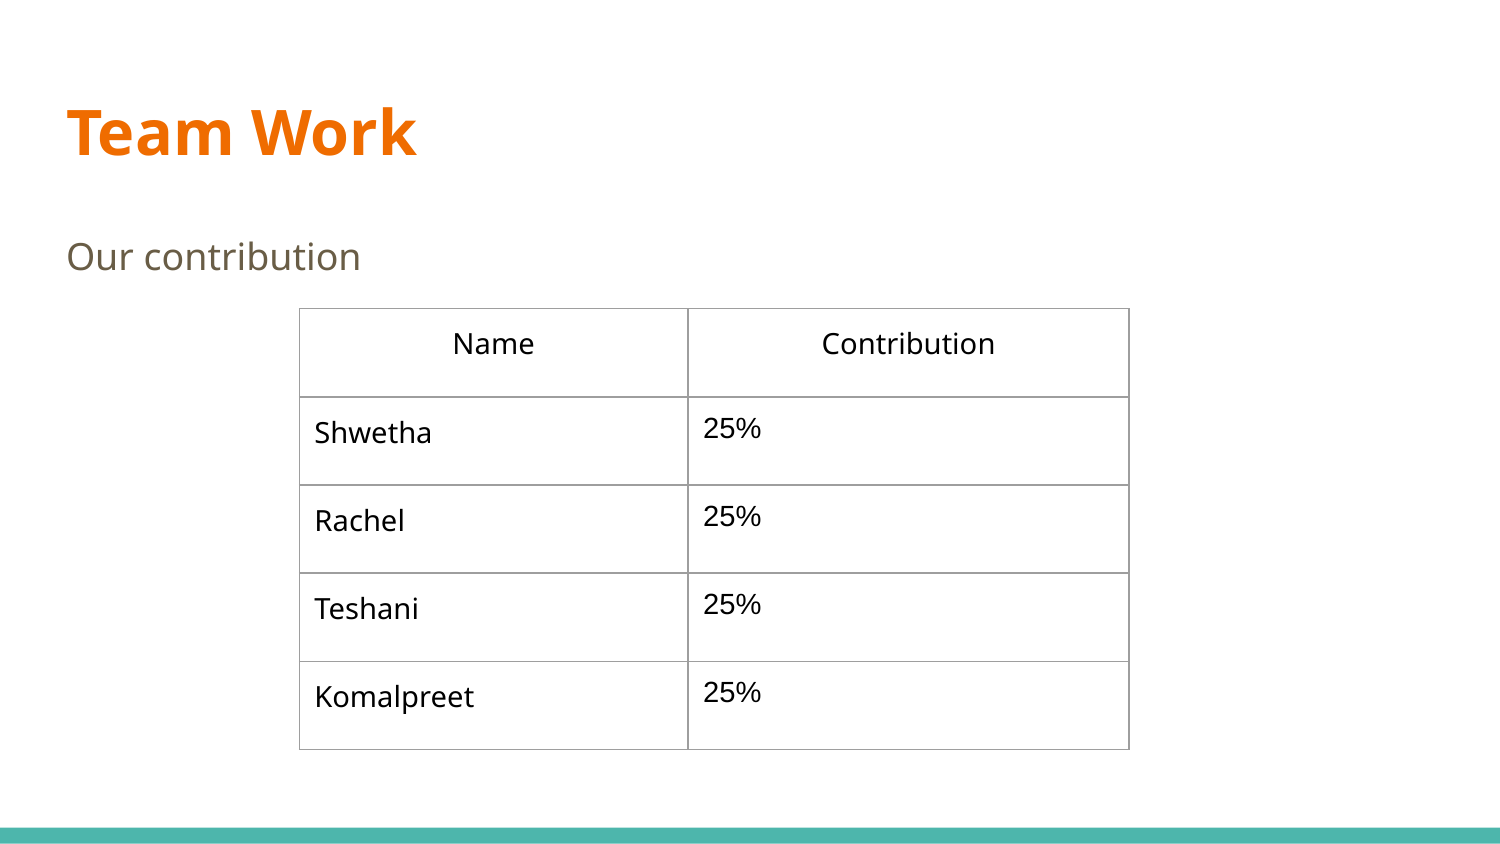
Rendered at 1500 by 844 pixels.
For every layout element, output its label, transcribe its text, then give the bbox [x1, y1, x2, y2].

table_cell 25% [689, 662, 1128, 749]
table_cell Shwetha [300, 398, 687, 484]
table_cell Komalpreet [300, 662, 687, 749]
title Team Work [51, 72, 1449, 189]
table_header Name [300, 309, 687, 396]
table_header Contribution [689, 309, 1128, 396]
table_cell 25% [689, 398, 1128, 484]
table_cell 25% [689, 486, 1128, 572]
table_cell Teshani [300, 574, 687, 661]
table_cell Rachel [300, 486, 687, 572]
table_cell 25% [689, 574, 1128, 661]
list Our contribution [51, 207, 1449, 750]
